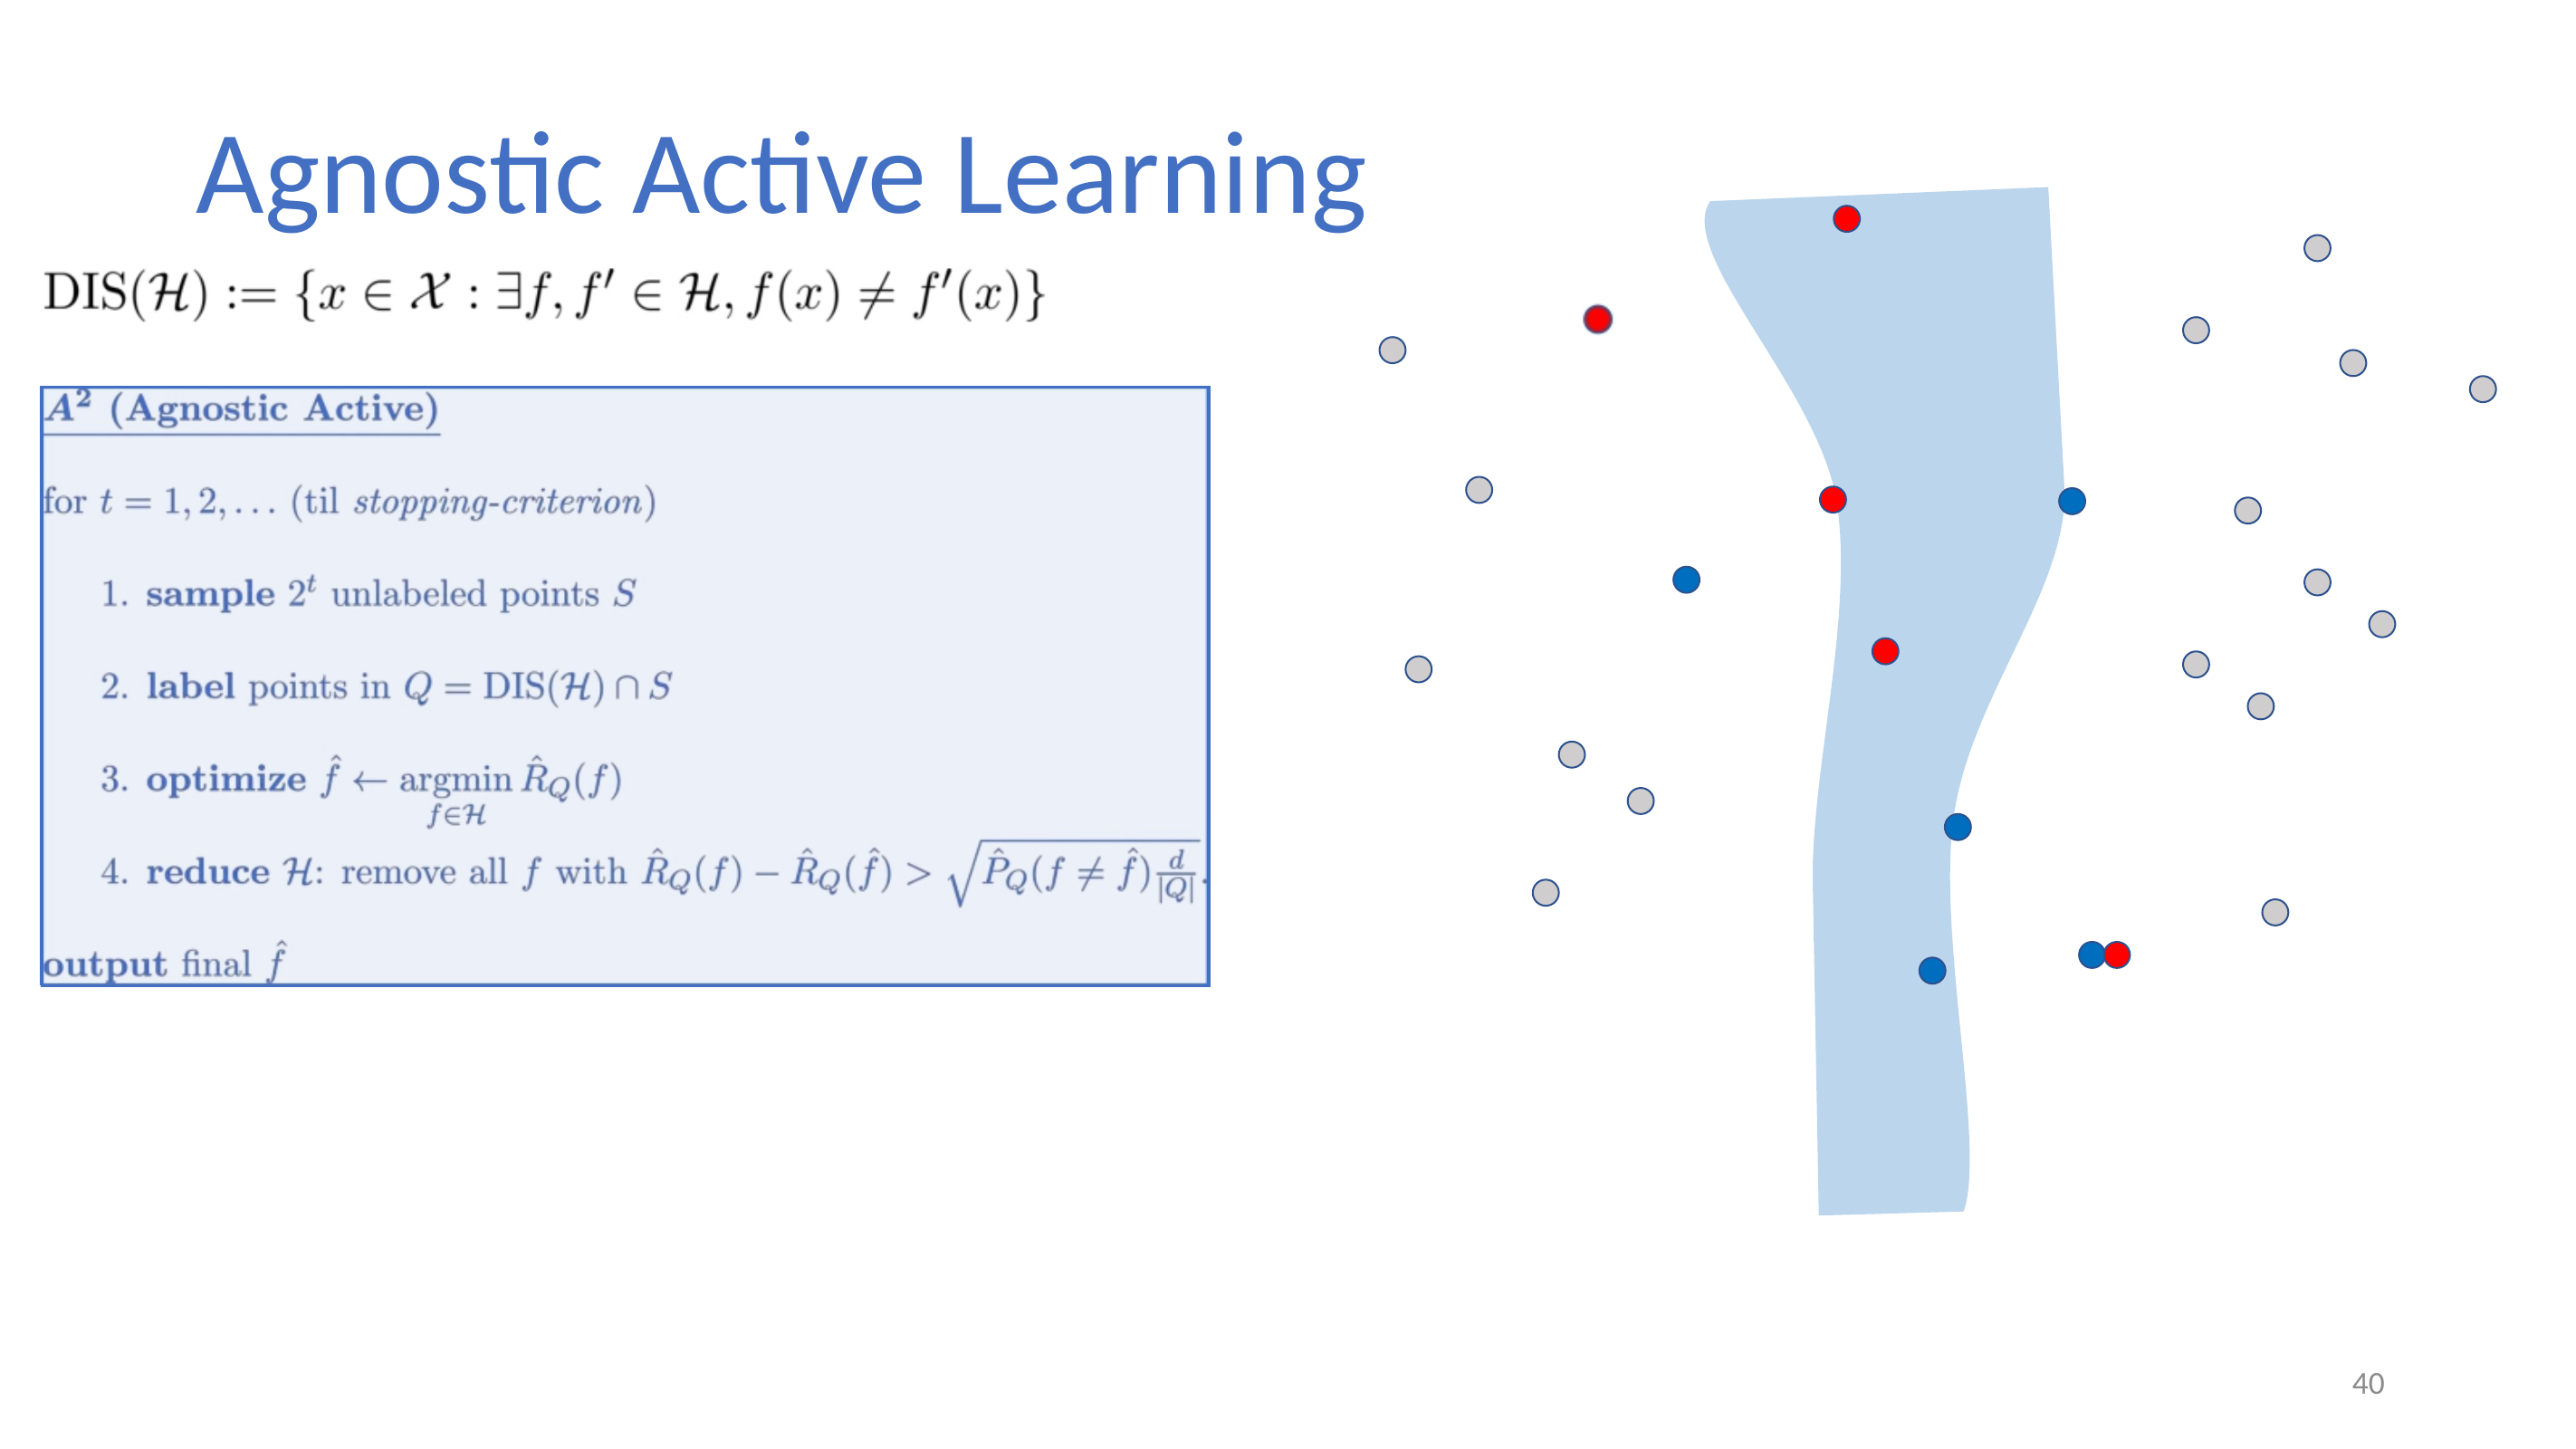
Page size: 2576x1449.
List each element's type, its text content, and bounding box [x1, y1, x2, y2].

text_box [1818, 485, 1847, 514]
text_box [1943, 812, 1972, 841]
text_box [2303, 568, 2332, 597]
slide_number 40 [1818, 1342, 2399, 1421]
picture [1582, 302, 1616, 337]
text_box [1557, 740, 1586, 769]
text_box [2182, 650, 2210, 679]
text_box Agnostic Active Learning [196, 95, 1382, 237]
text_box [2102, 940, 2131, 969]
text_box [2303, 234, 2332, 263]
text_box [1378, 336, 1407, 365]
text_box [2368, 609, 2397, 638]
picture [42, 267, 1047, 326]
text_box [1531, 878, 1560, 907]
text_box [1833, 205, 1862, 234]
text_box [1465, 475, 1494, 504]
text_box [2468, 375, 2497, 404]
text_box [1871, 637, 1900, 666]
text_box [1918, 956, 1947, 985]
text_box [2246, 692, 2275, 721]
text_box [1672, 565, 1701, 594]
text_box [2261, 898, 2290, 926]
text_box [2182, 316, 2210, 345]
text_box [2078, 940, 2104, 969]
text_box [2339, 349, 2368, 378]
text_box [1404, 655, 1433, 684]
text_box [2058, 486, 2087, 515]
picture [40, 386, 1211, 986]
text_box [1626, 787, 1655, 815]
text_box [1703, 186, 2066, 1217]
text_box [2234, 496, 2263, 525]
